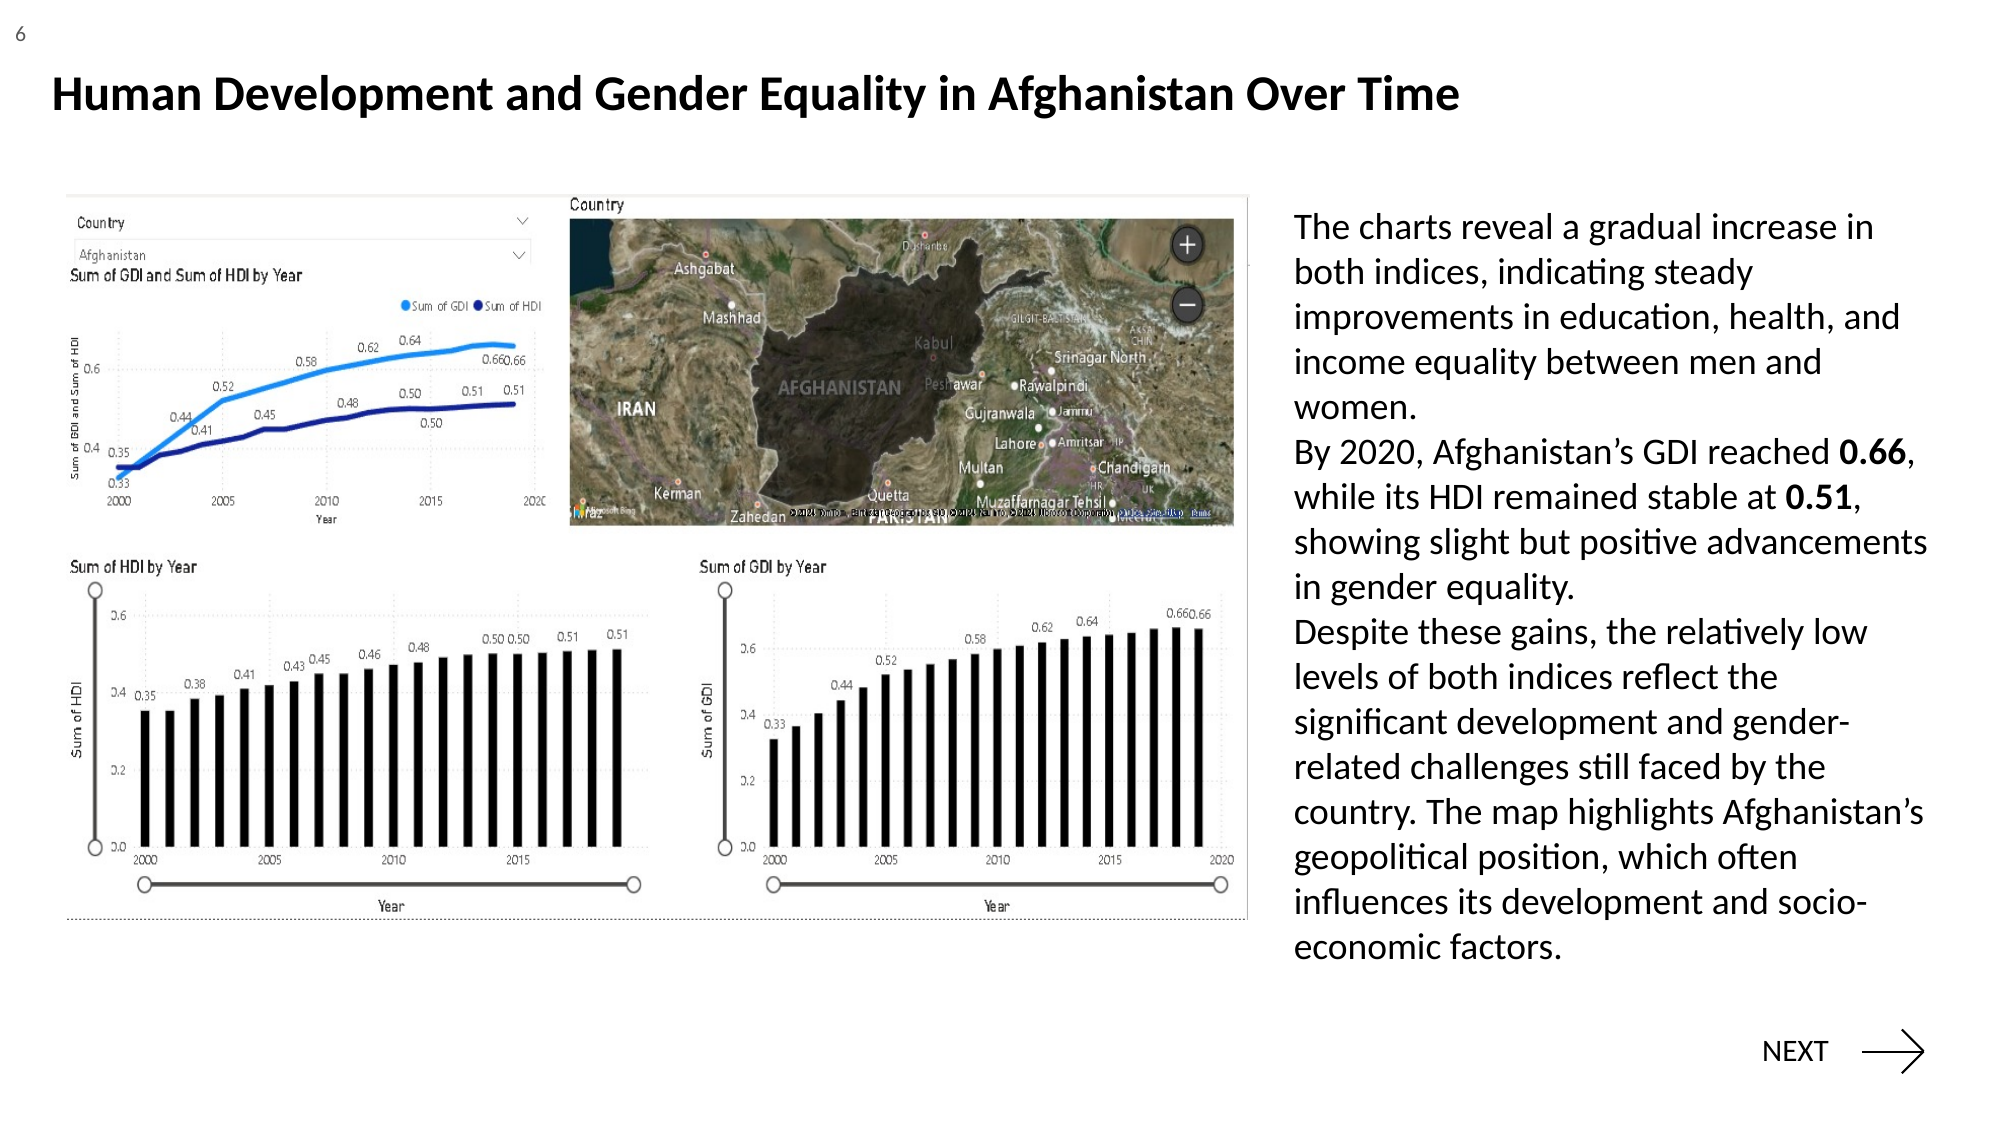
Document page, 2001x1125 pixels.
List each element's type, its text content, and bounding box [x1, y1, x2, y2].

text_box Human Development and Gender Equality in Afghanistan Over Time [37, 53, 1555, 128]
text_box The charts reveal a gradual increase in both indices, indicating steady improvements in education, health, and income equality between men and women. By 2020, Afghanistan’s GDI reached 0.66, while its HDI remained stable at 0.51, showing slight but positive advancements in gender equality. Despite these gains, the relatively low levels of both indices reflect the significant development and gender-related challenges still faced by the country. The map highlights Afghanistan’s geopolitical position, which often influences its development and socio-economic factors. [1278, 194, 1950, 975]
picture [66, 194, 1250, 920]
slide_number 6 [0, 0, 175, 66]
